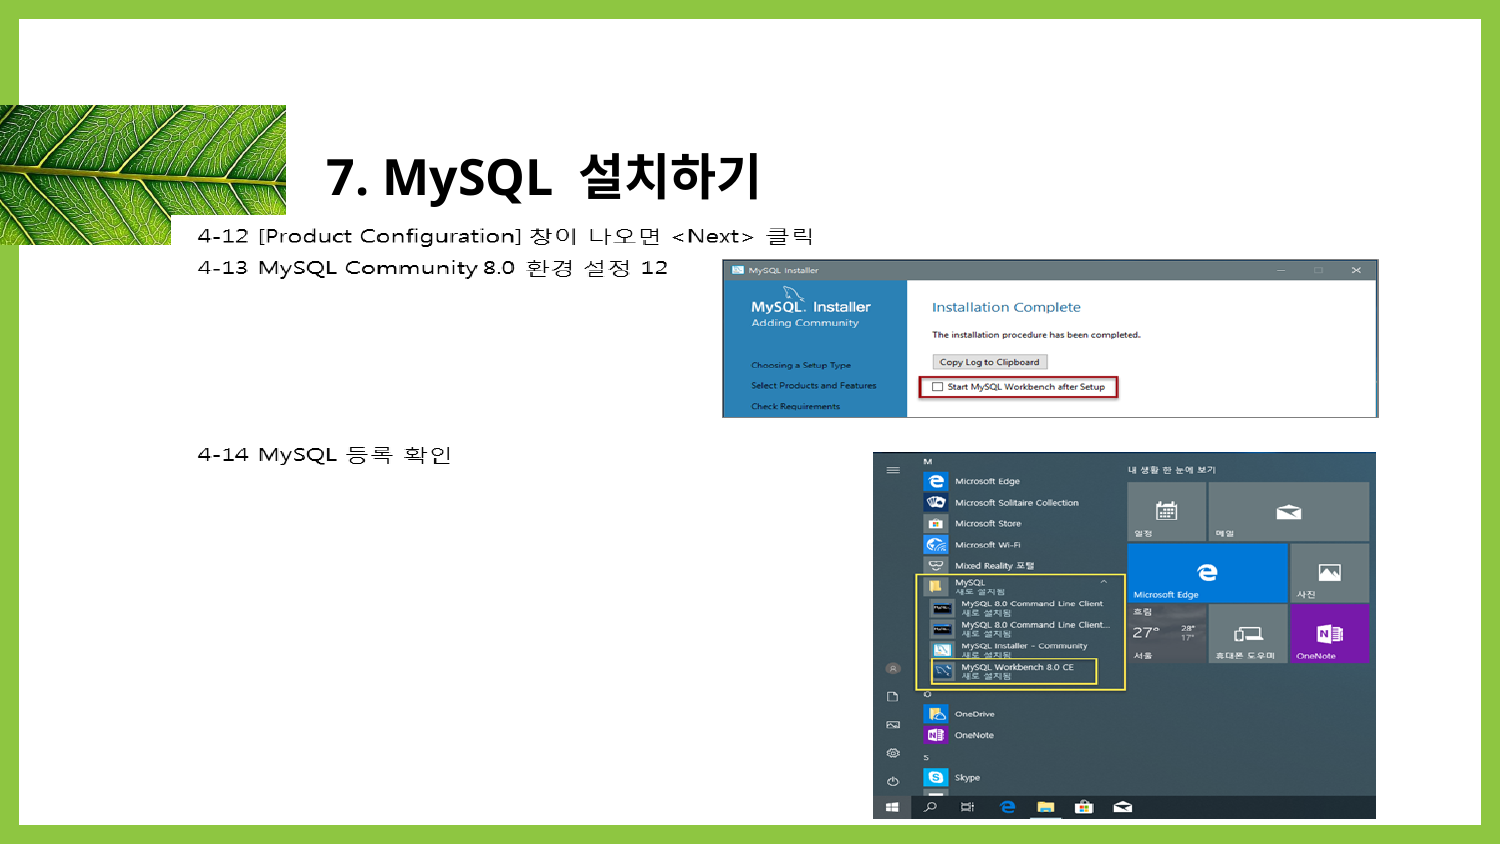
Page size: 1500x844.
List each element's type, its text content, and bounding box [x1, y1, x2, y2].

picture [0, 105, 1399, 825]
title 7. MySQL 설치하기 [315, 97, 1363, 213]
